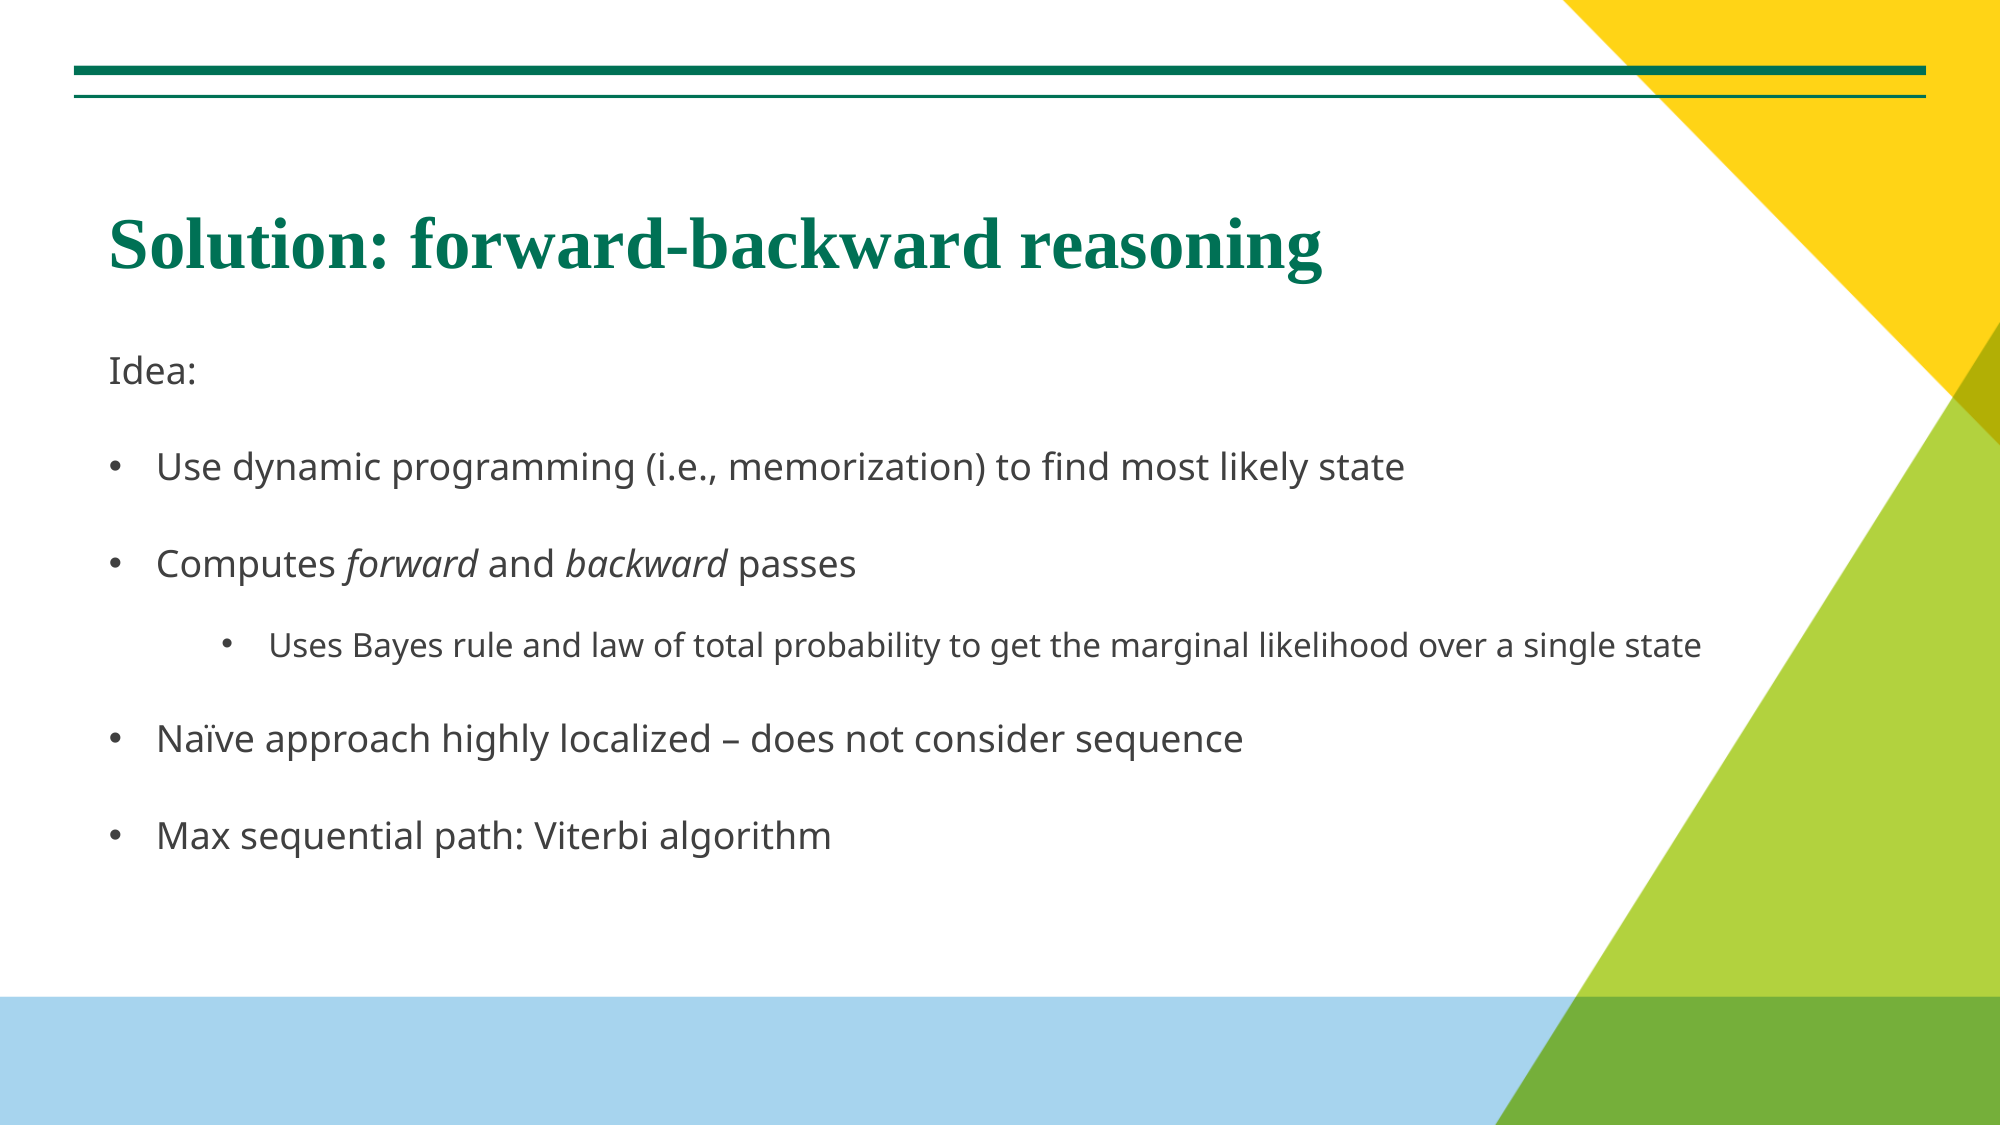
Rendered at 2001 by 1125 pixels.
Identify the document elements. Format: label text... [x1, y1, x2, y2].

title Solution: forward-backward reasoning [94, 136, 1819, 316]
picture [0, 0, 2000, 1125]
list Idea: Use dynamic programming (i.e., memorization) to find most likely state Computes forward and backward passes Uses Bayes rule and law of total probability to get the marginal likelihood over a single state Naïve approach highly localized – does not consider sequence Max sequential path: Viterbi algorithm [94, 316, 1819, 914]
